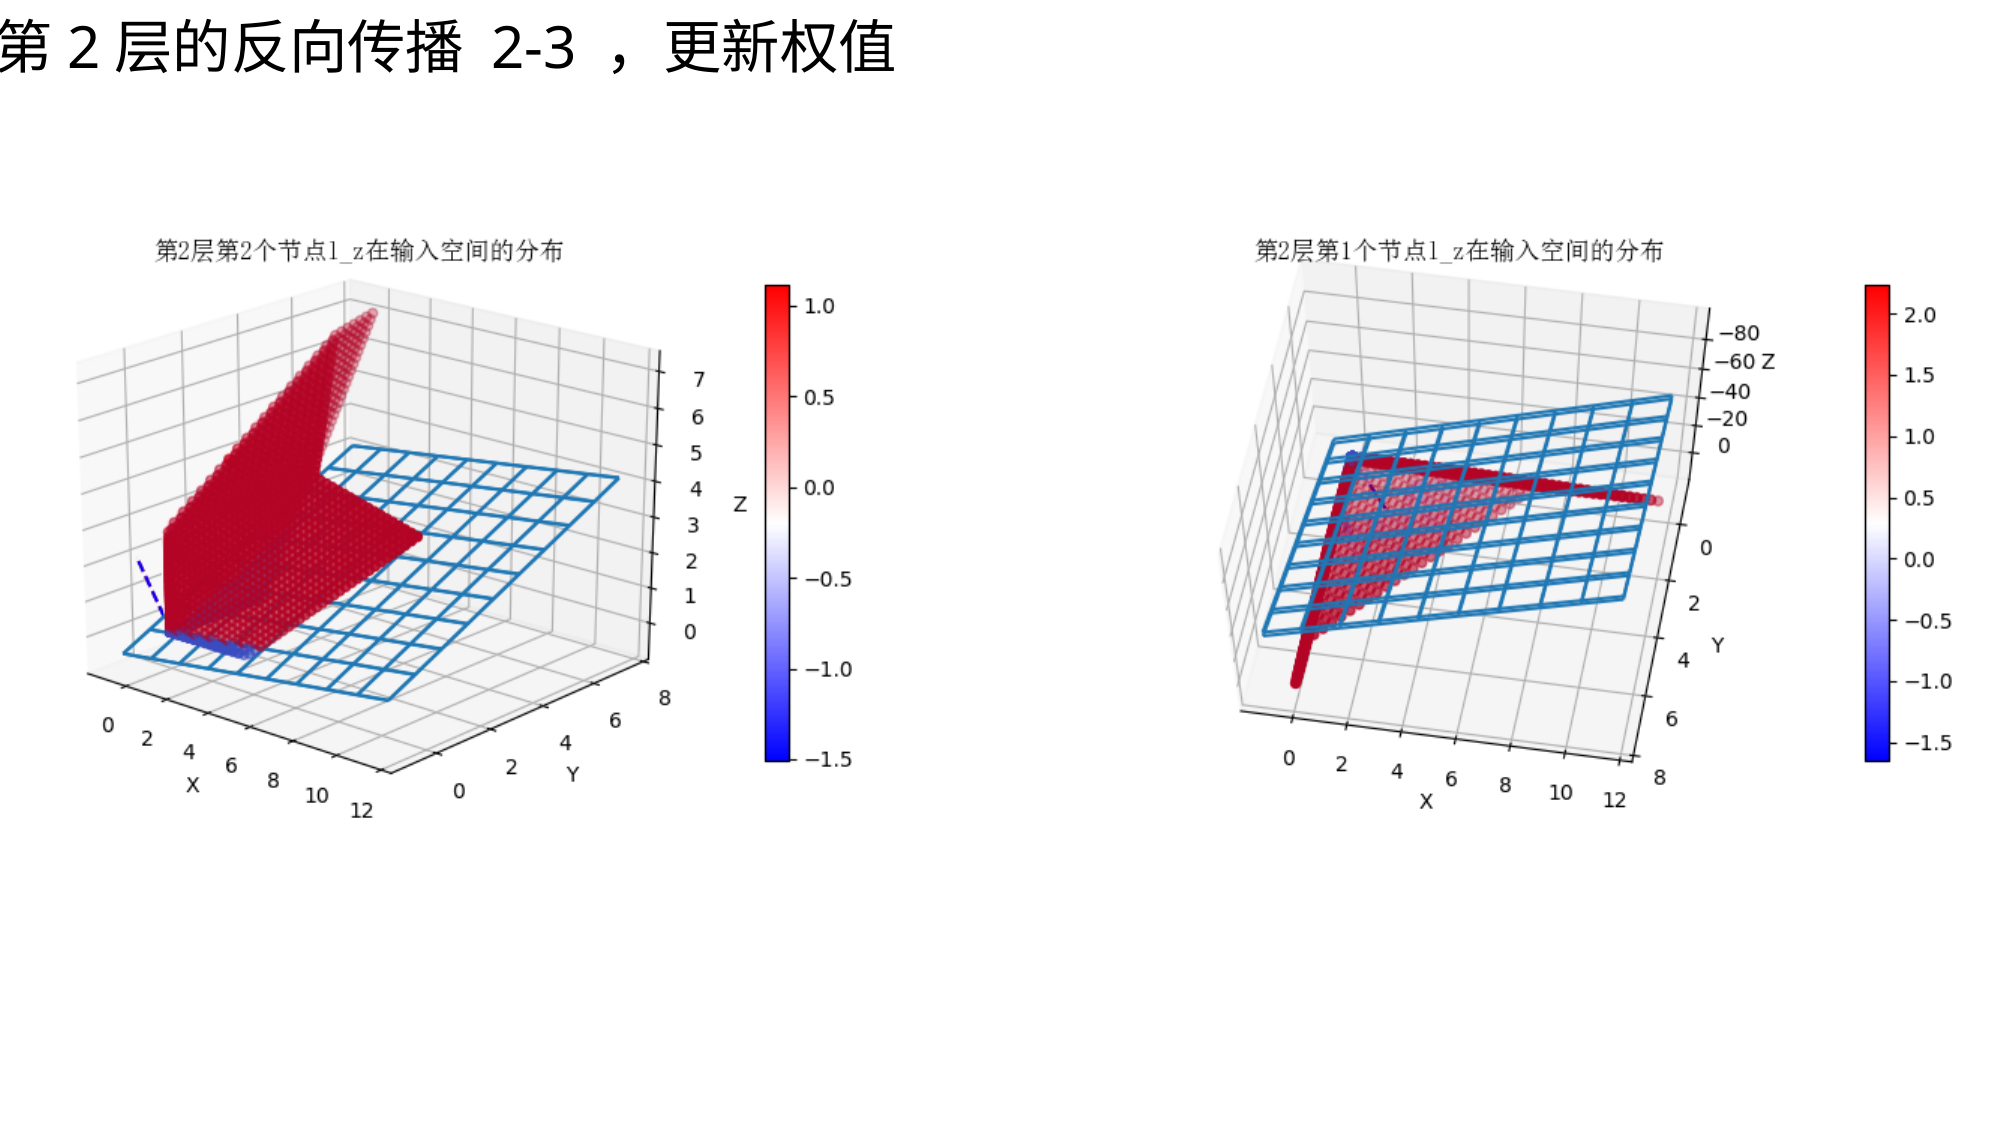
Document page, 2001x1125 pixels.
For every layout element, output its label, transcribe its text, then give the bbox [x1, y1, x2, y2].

picture [0, 225, 900, 821]
text_box 第2层的反向传播 2-3 ，更新权值 [0, 2, 912, 88]
picture [1099, 225, 2000, 821]
